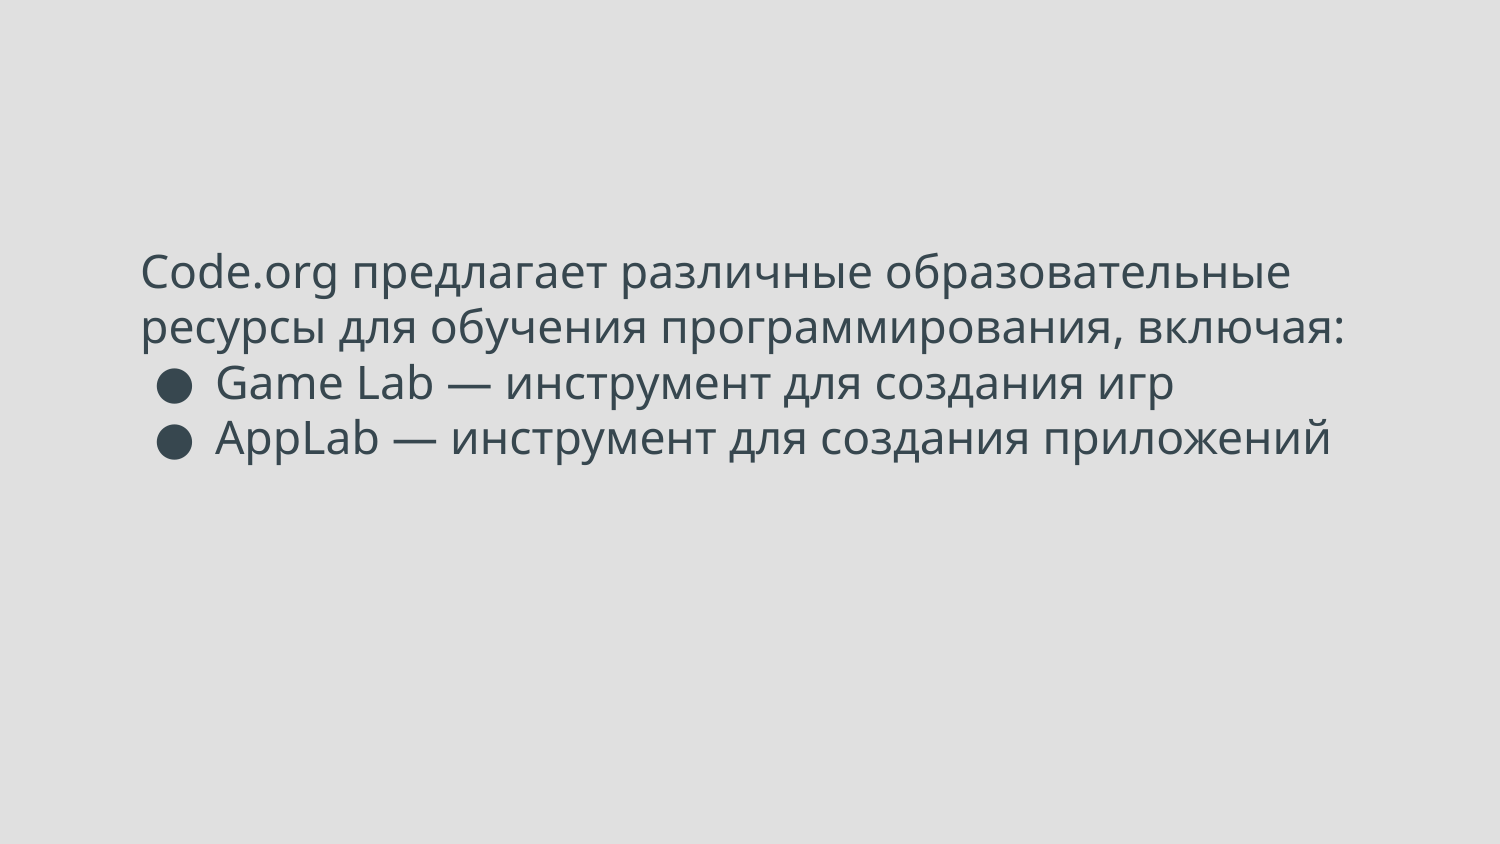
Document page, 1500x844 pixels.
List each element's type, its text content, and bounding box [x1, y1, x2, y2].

title Code.org предлагает различные образовательные ресурсы для обучения программирования, включая: Game Lab — инструмент для создания игр AppLab — инструмент для создания приложений [125, 17, 1418, 689]
